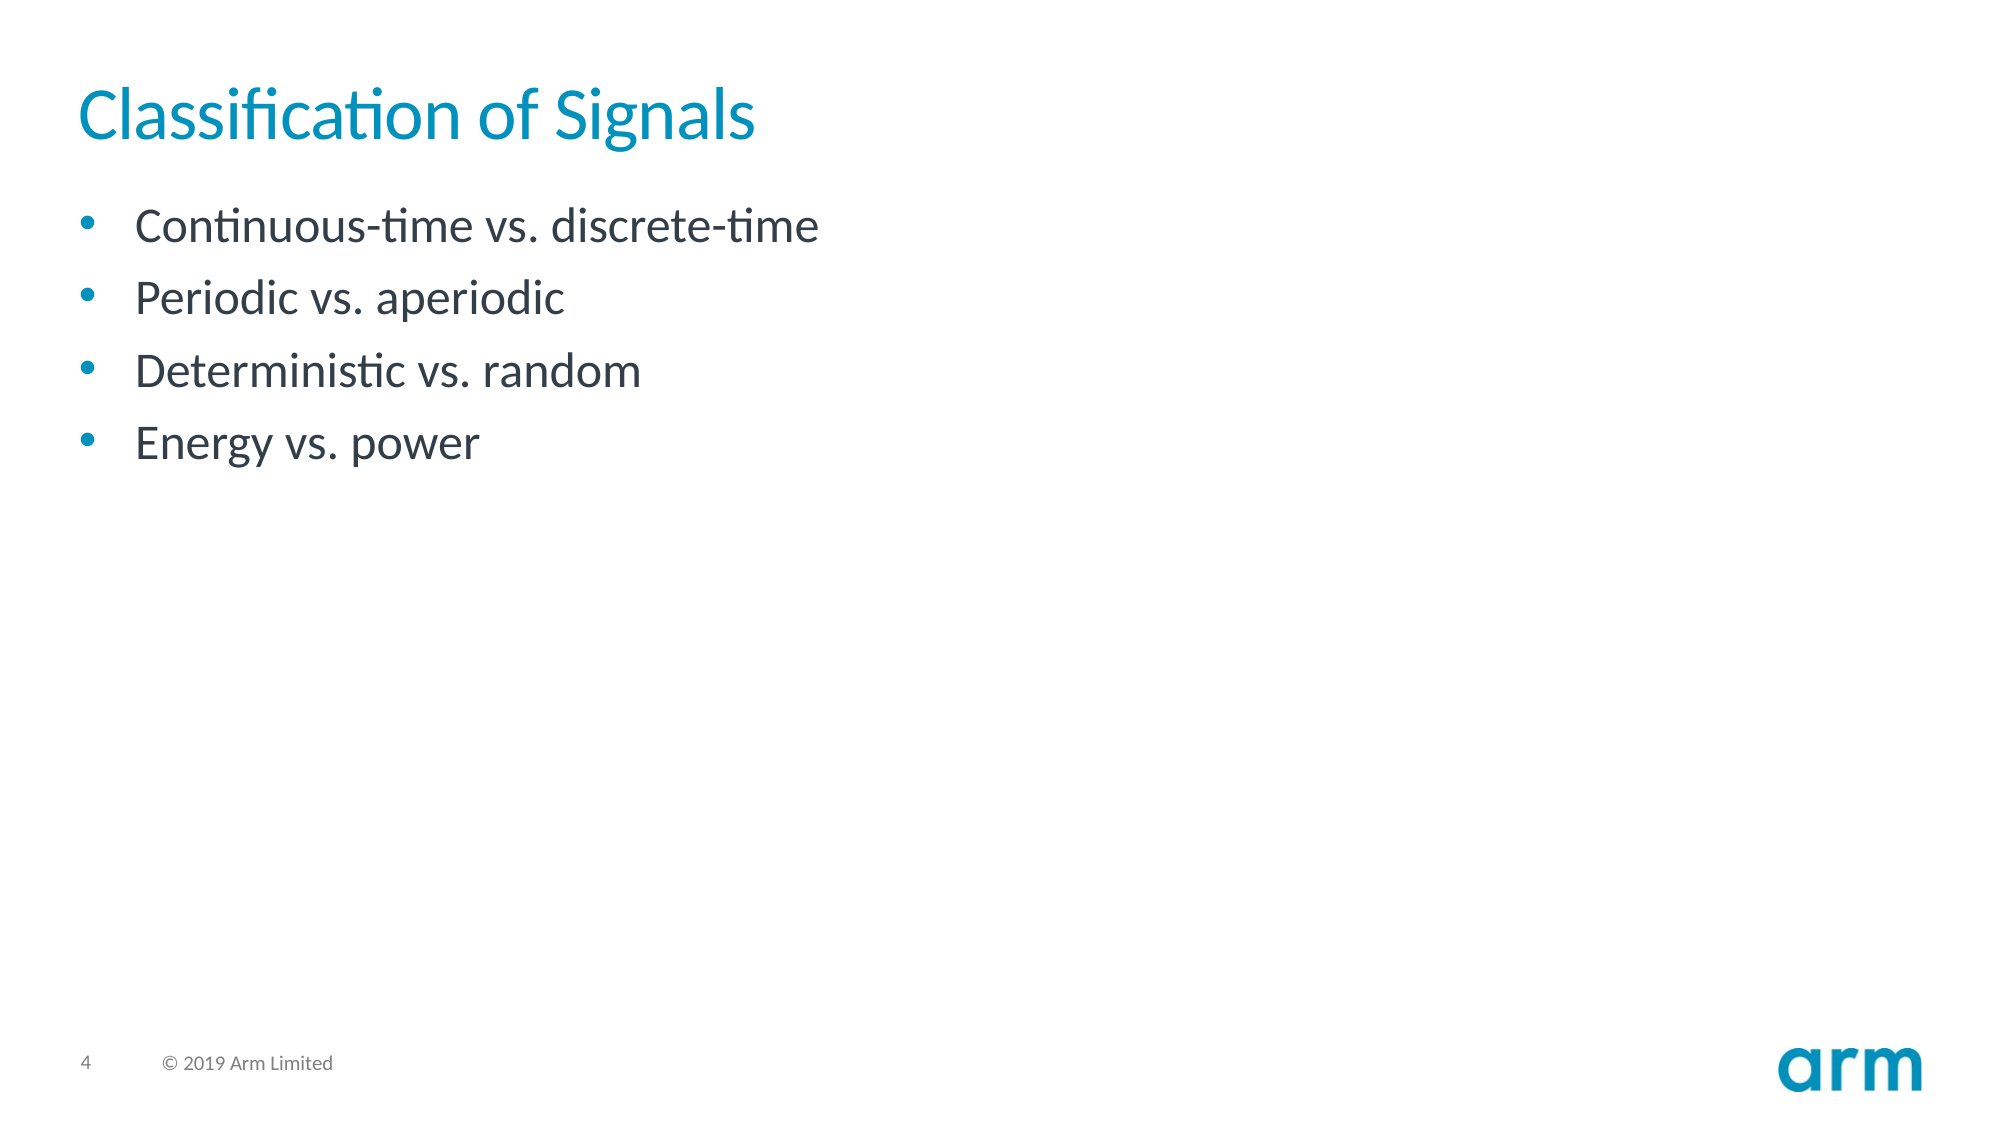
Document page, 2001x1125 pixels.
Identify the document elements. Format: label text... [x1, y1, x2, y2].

picture [1911, 1048, 1922, 1062]
picture [1803, 1048, 1922, 1092]
title Classification of Signals [78, 78, 1922, 186]
picture [1778, 1072, 1794, 1092]
picture [1788, 1056, 1812, 1083]
picture [1889, 1048, 1903, 1053]
list Continuous-time vs. discrete-time Periodic vs. aperiodic Deterministic vs. random Energy vs. power [78, 192, 1922, 1004]
picture [1778, 1048, 1794, 1067]
